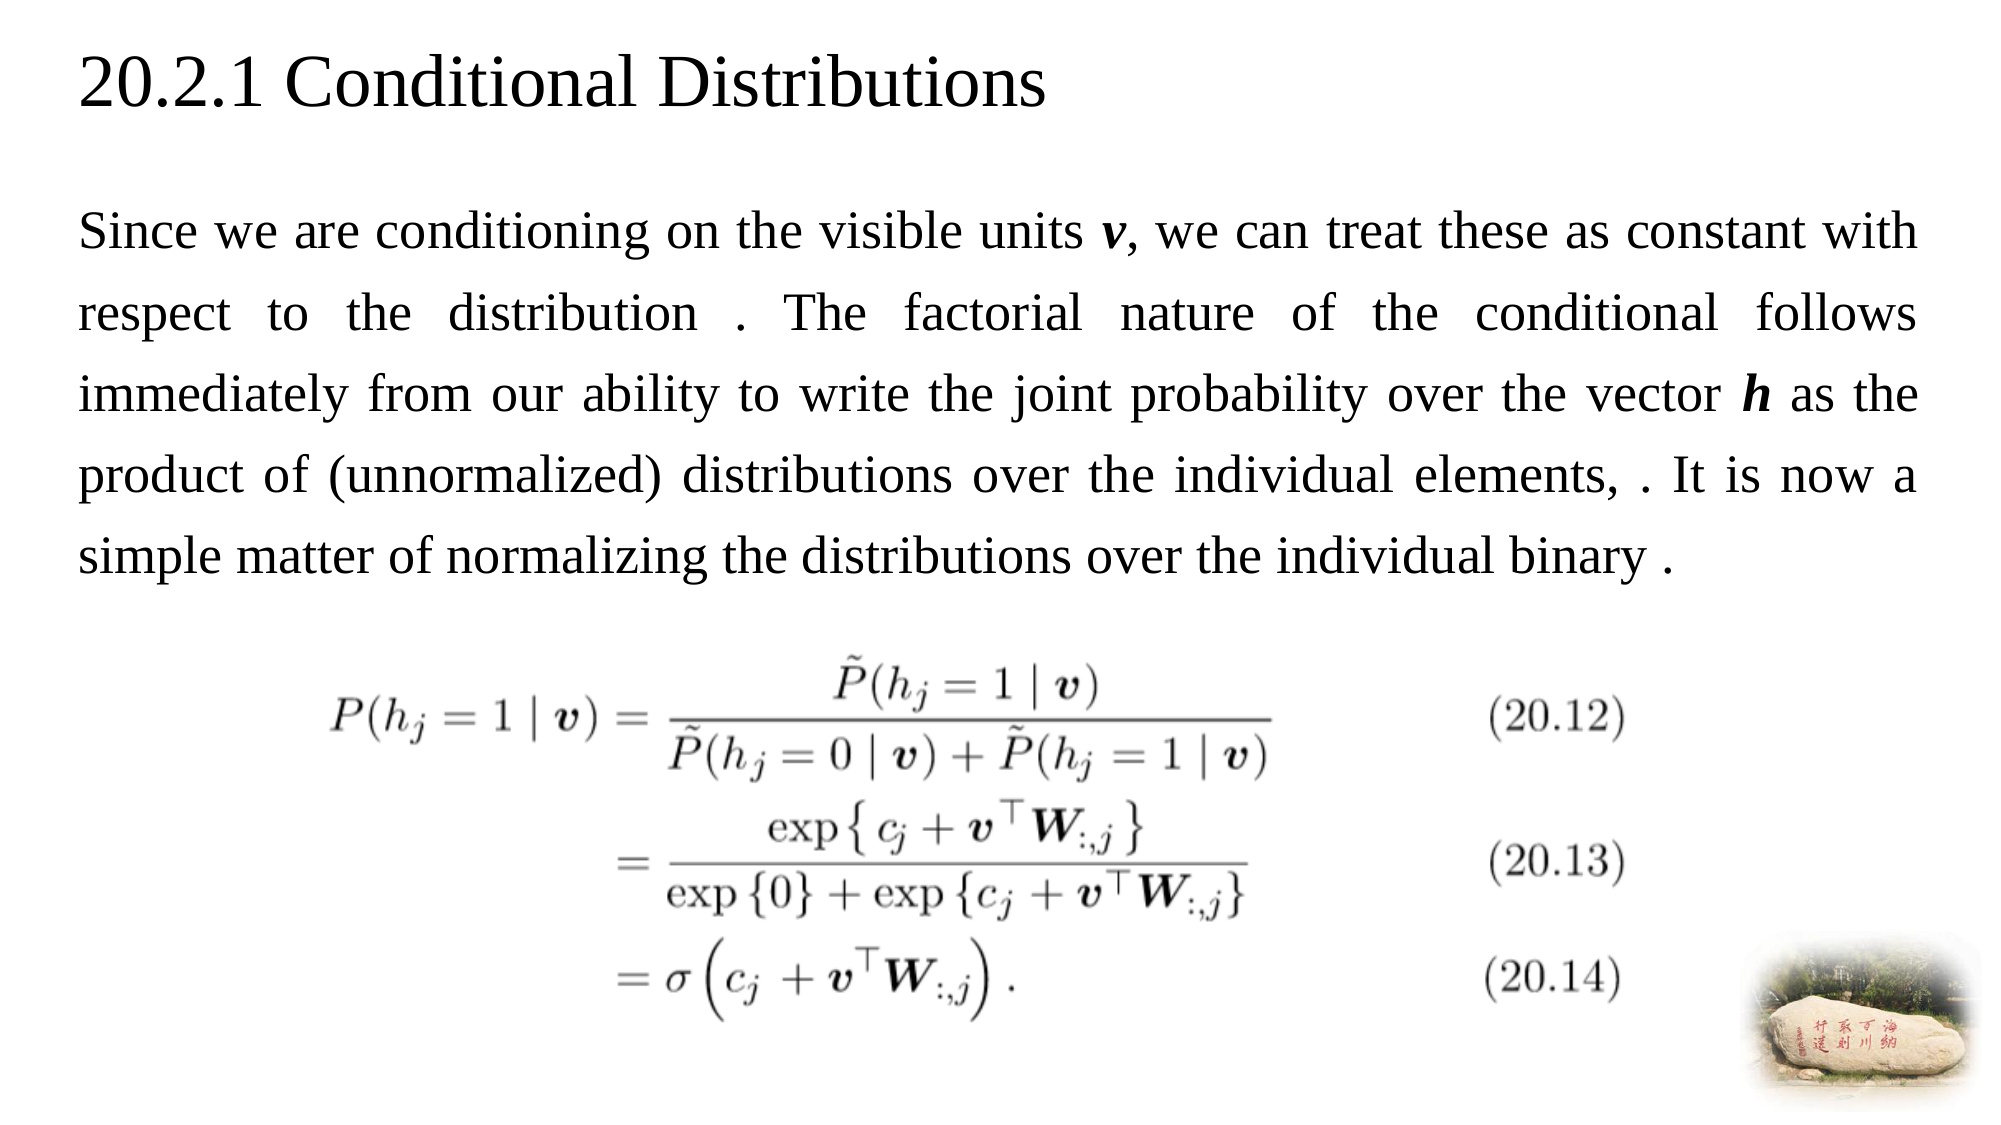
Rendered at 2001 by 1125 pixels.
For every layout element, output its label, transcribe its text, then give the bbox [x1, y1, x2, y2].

picture [290, 628, 1644, 1029]
picture [1740, 927, 1985, 1112]
title 20.2.1 Conditional Distributions [63, 21, 1936, 142]
